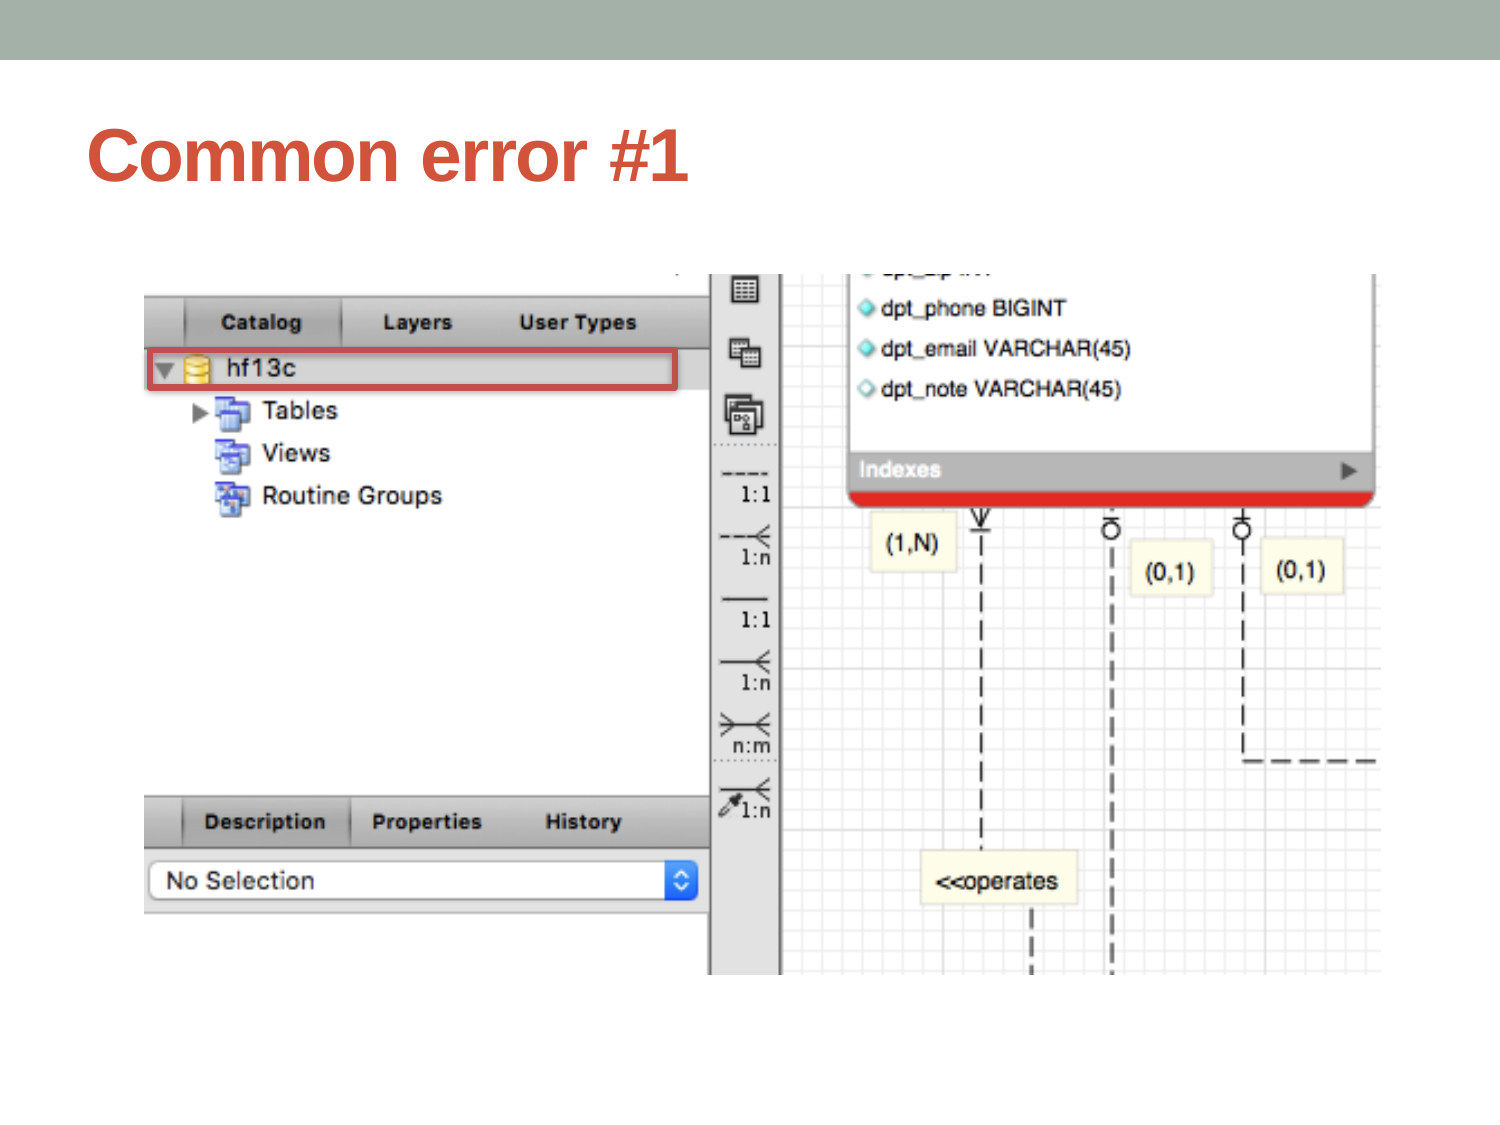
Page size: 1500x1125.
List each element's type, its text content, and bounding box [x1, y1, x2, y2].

title Common error #1 [84, 106, 988, 295]
picture [143, 274, 1382, 976]
